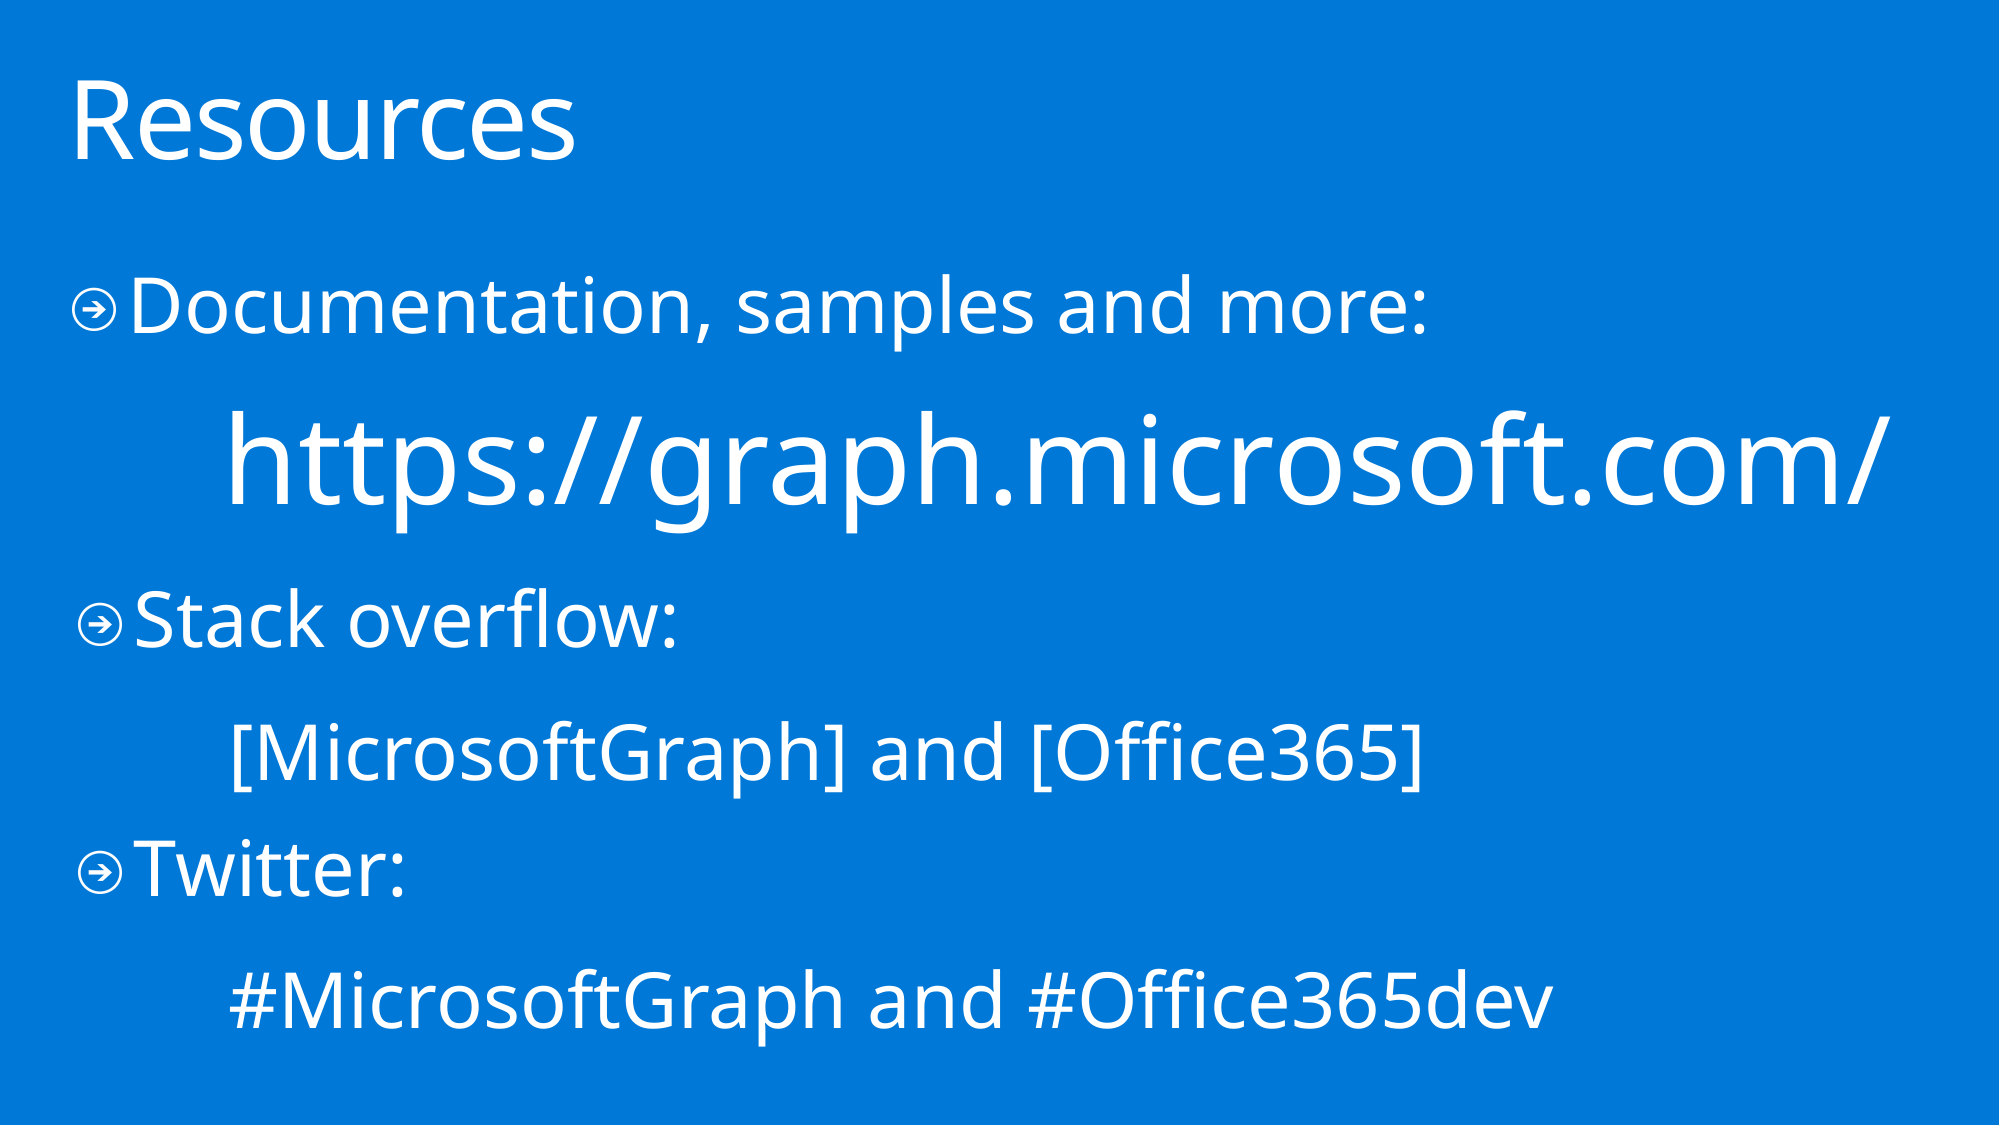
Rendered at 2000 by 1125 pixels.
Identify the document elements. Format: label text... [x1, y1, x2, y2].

text_box Twitter: #MicrosoftGraph and #Office365dev [55, 814, 1994, 1061]
title Resources [43, 49, 1956, 198]
picture [78, 839, 133, 894]
picture [72, 276, 127, 331]
picture [78, 591, 133, 646]
text_box Stack overflow: [MicrosoftGraph] and [Office365] [55, 566, 1994, 812]
list Documentation, samples and more: https://graph.microsoft.com/ [49, 251, 1988, 919]
